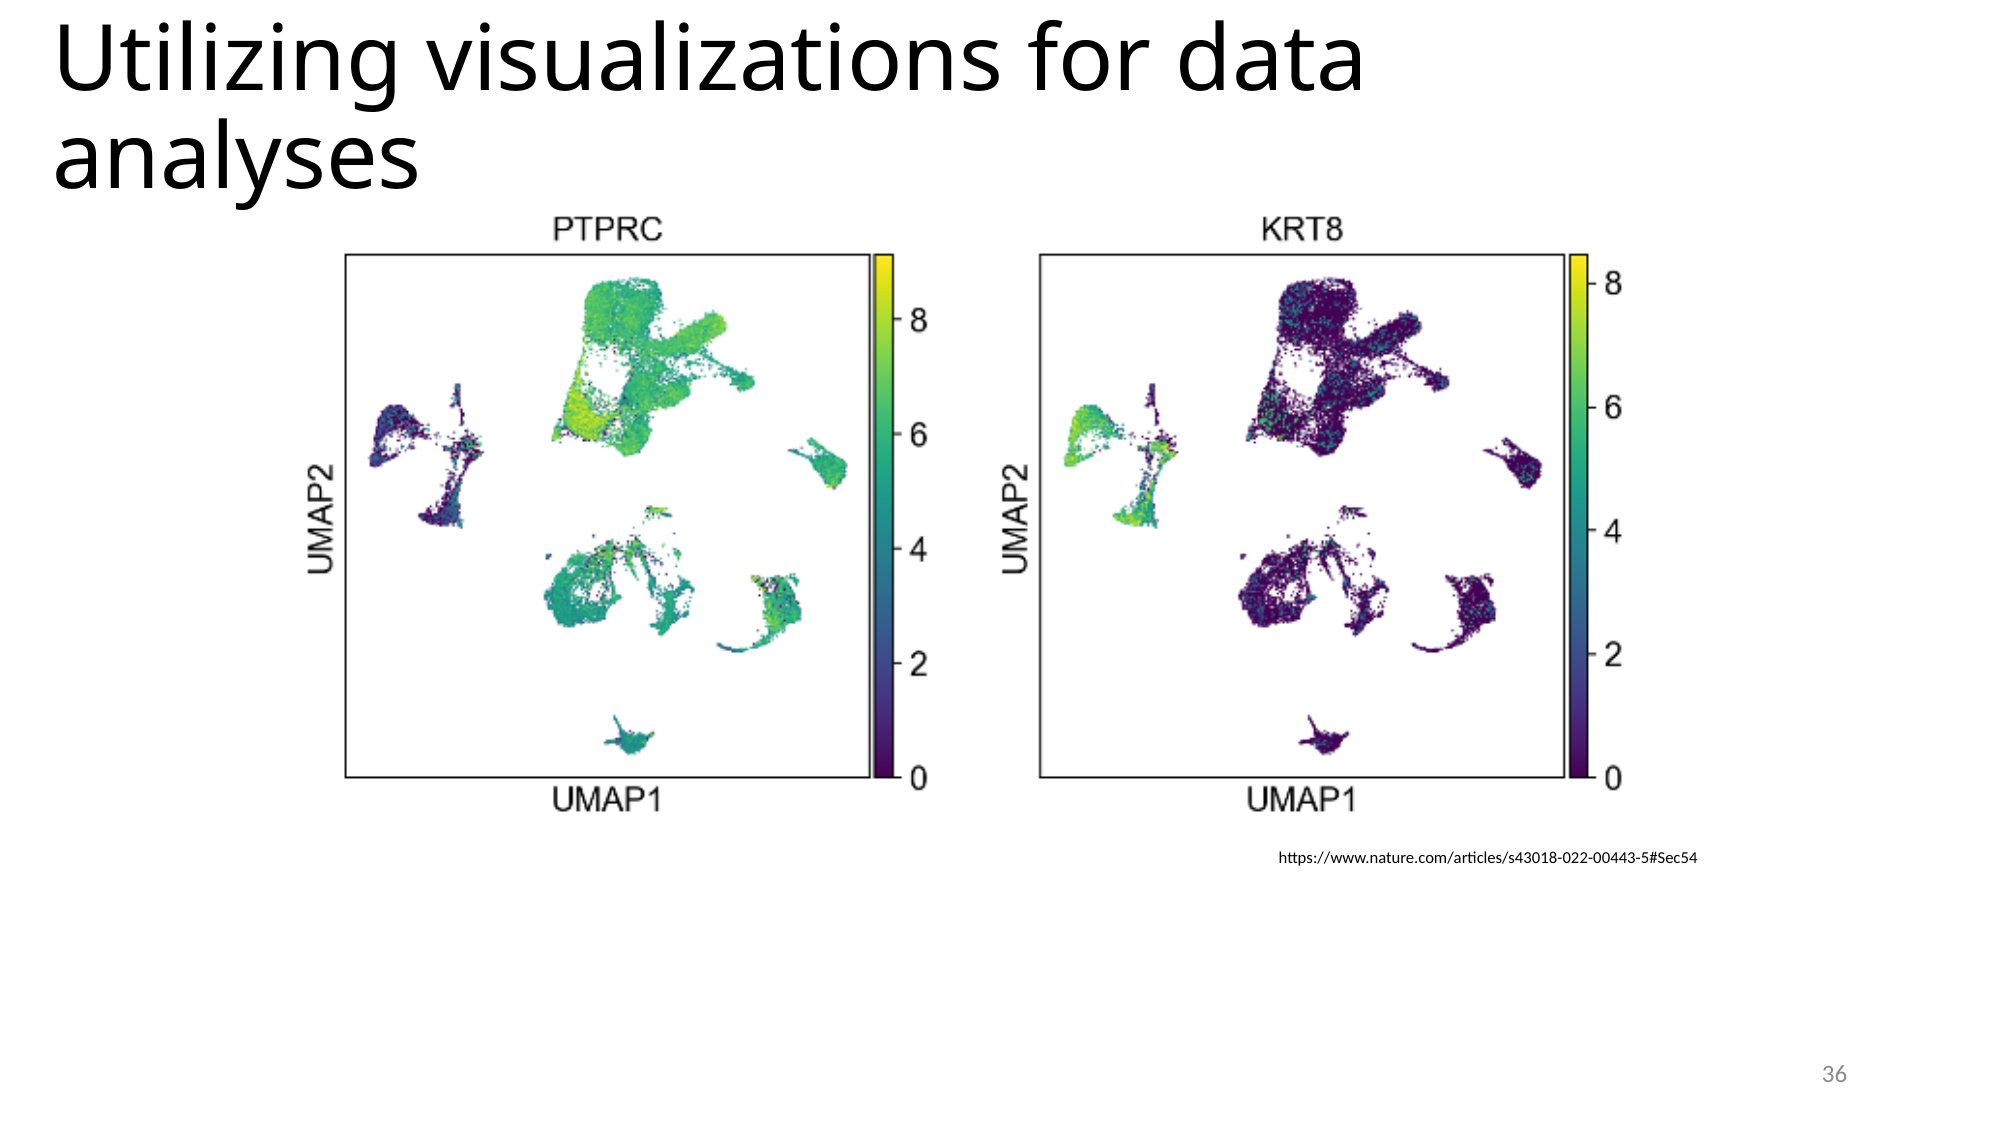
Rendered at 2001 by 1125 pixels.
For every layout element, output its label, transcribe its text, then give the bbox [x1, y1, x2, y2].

title Utilizing visualizations for data analyses [37, 1, 1763, 219]
slide_number 36 [1412, 1042, 1863, 1103]
picture [289, 200, 1643, 835]
text_box https://www.nature.com/articles/s43018-022-00443-5#Sec54 [1263, 839, 1863, 875]
